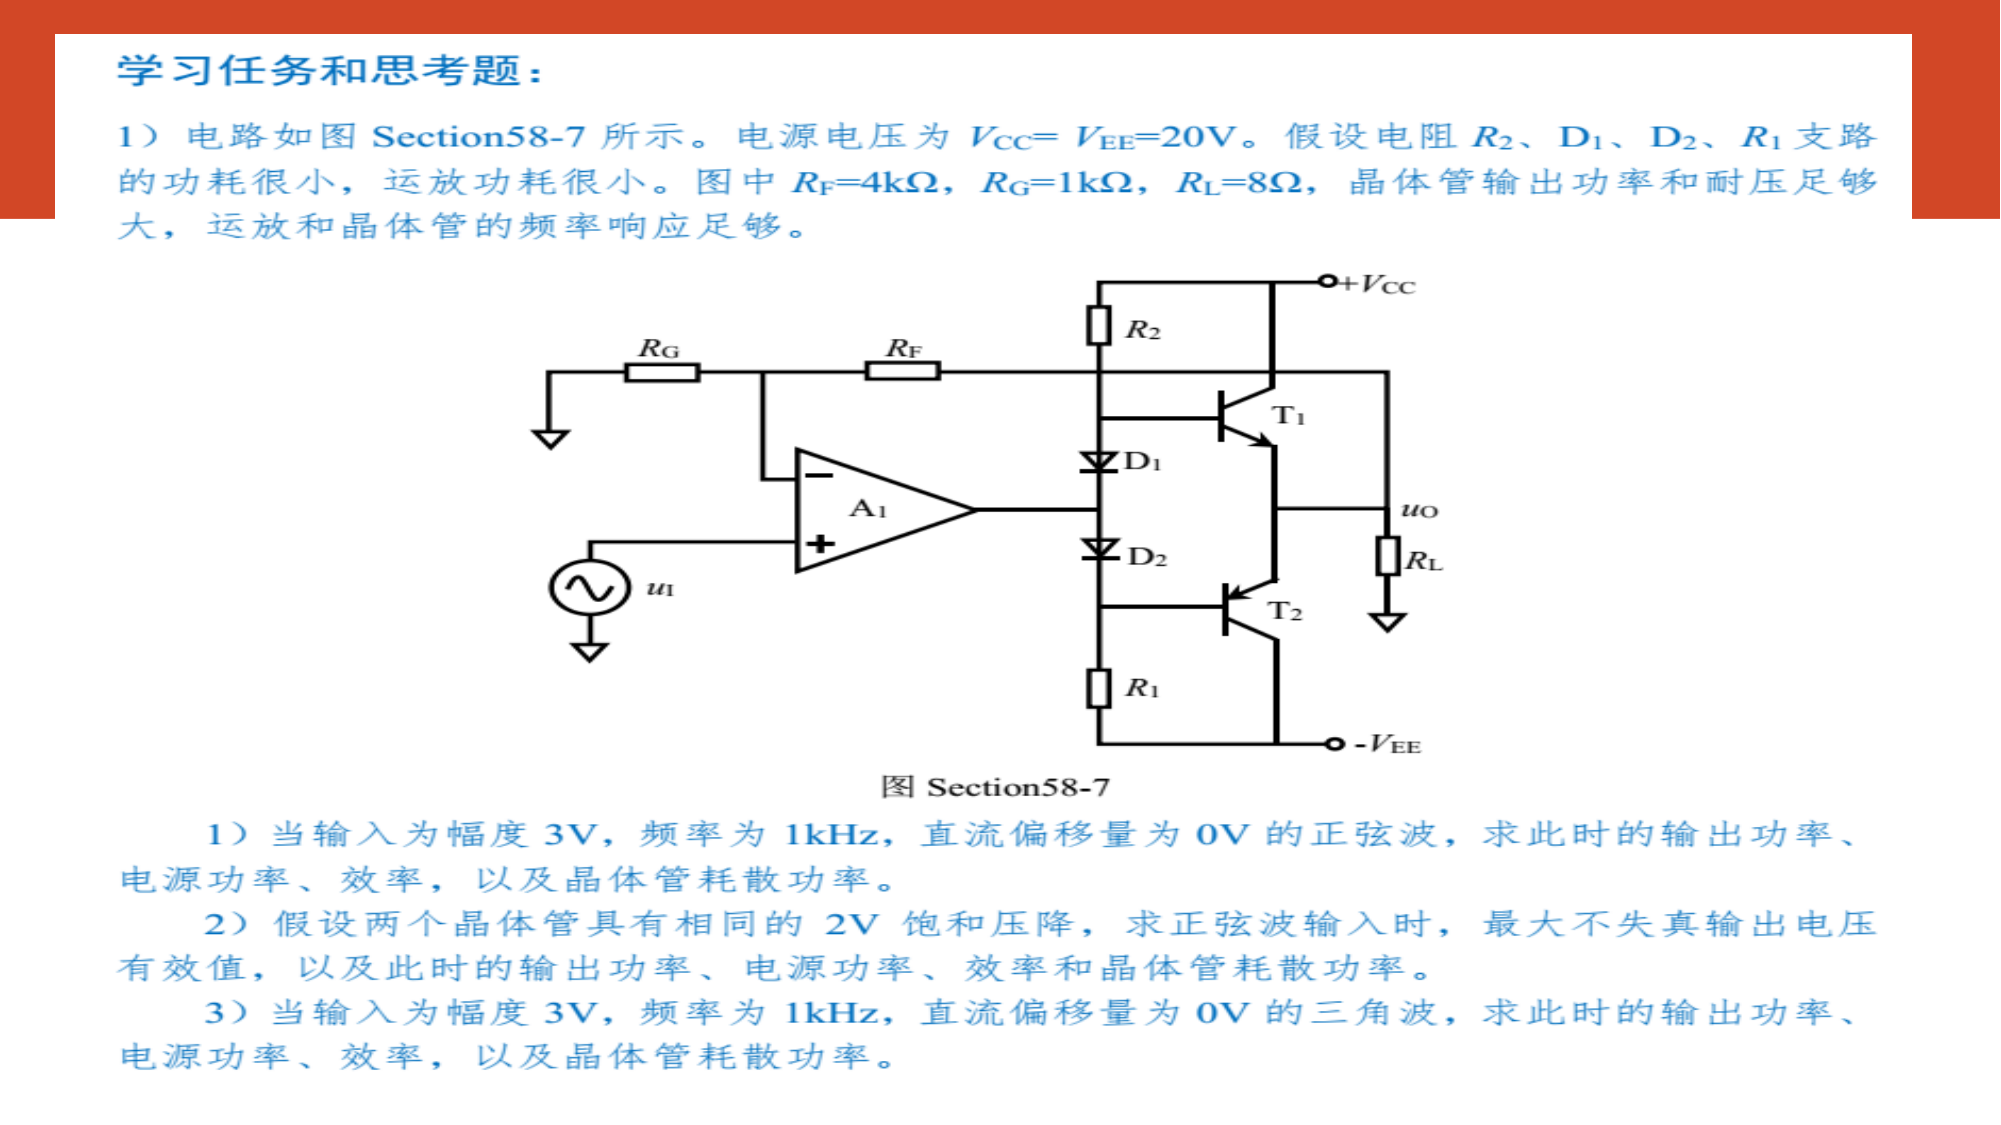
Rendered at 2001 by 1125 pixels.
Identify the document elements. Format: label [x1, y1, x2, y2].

picture [55, 34, 1912, 1080]
